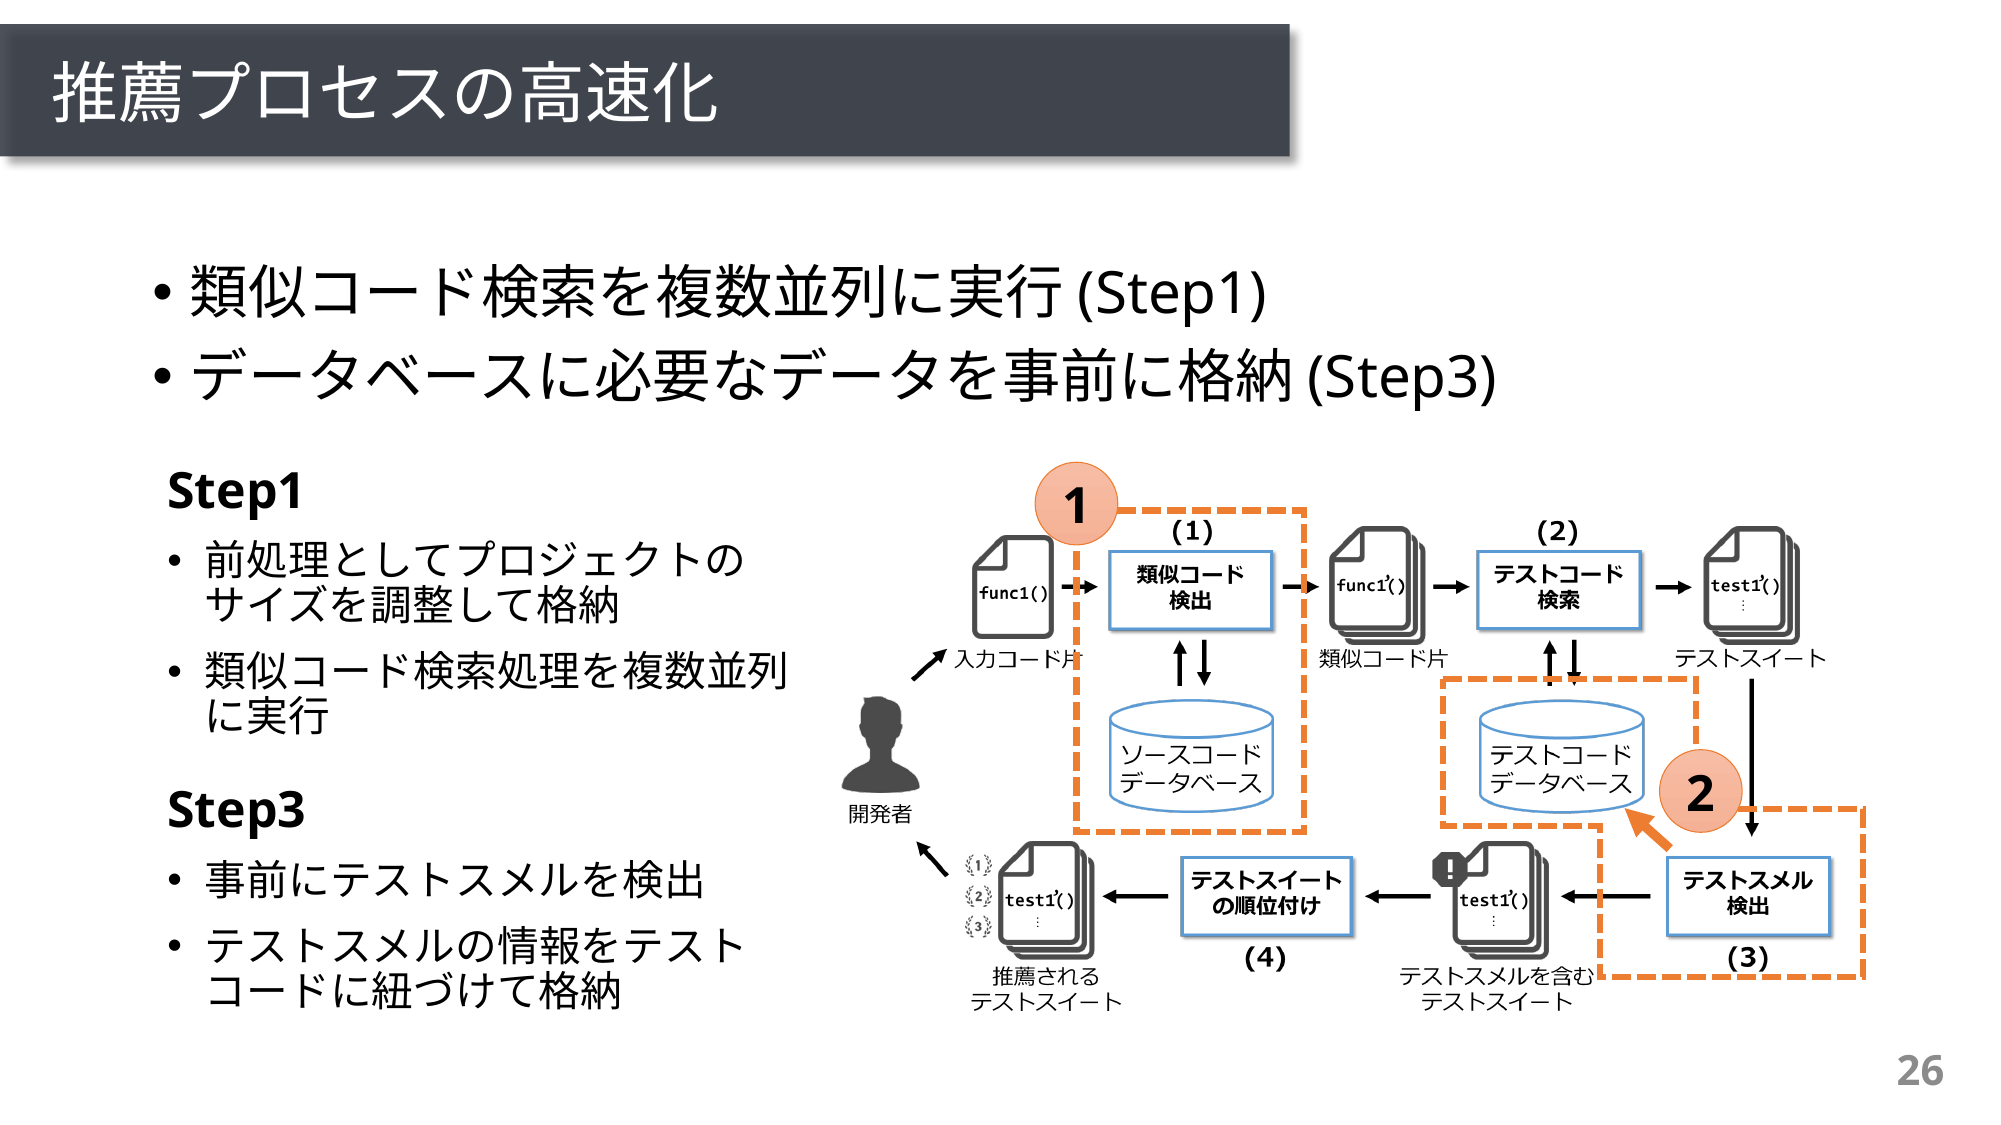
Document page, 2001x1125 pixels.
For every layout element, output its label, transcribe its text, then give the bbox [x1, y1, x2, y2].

text_box Step1 前処理としてプロジェクトの サイズを調整して格納 類似コード検索処理を複数並列に実行 Step3 事前にテストスメルを検出 テストスメルの情報をテストコードに紐づけて格納 [152, 457, 813, 1092]
list 類似コード検索を複数並列に実行(Step1) データベースに必要なデータを事前に格納(Step3) [137, 256, 1853, 426]
title 推薦プロセスの高速化 [36, 36, 1022, 156]
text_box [1624, 808, 1670, 849]
text_box 1 [1034, 461, 1119, 510]
text_box [1839, 808, 1864, 978]
picture [812, 510, 1839, 1030]
